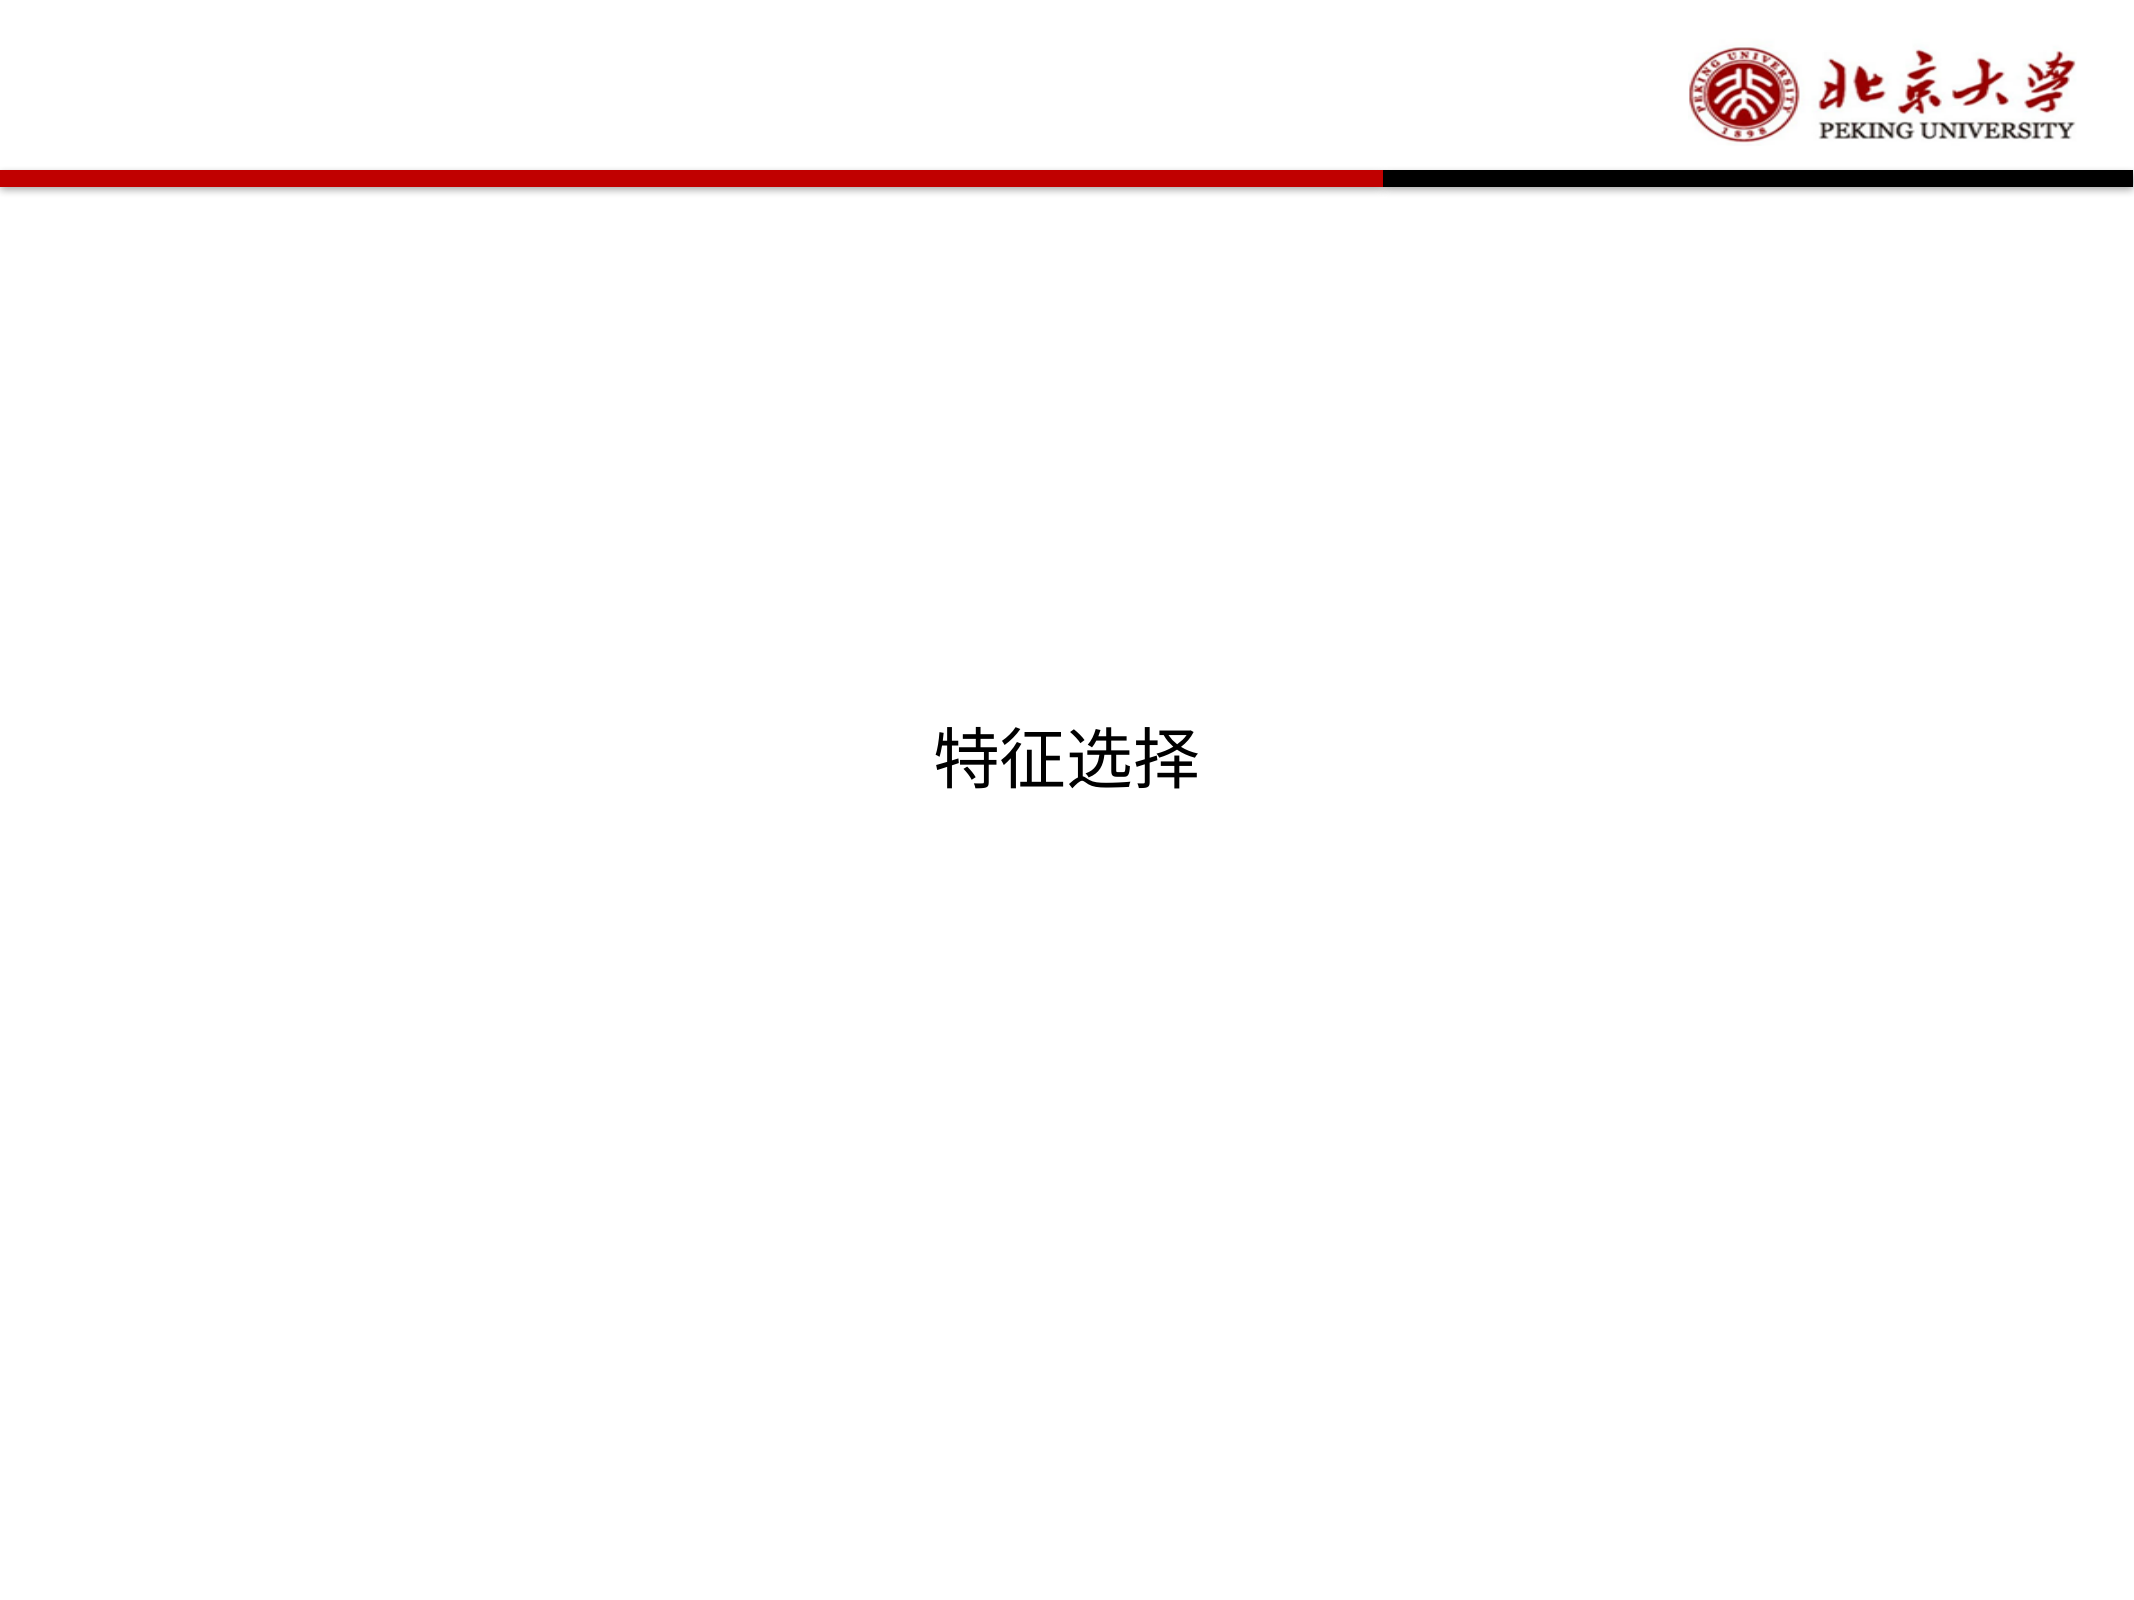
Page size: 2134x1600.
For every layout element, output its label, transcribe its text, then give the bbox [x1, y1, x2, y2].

text_box 特征选择 [0, 717, 2134, 798]
picture [1688, 27, 2077, 146]
